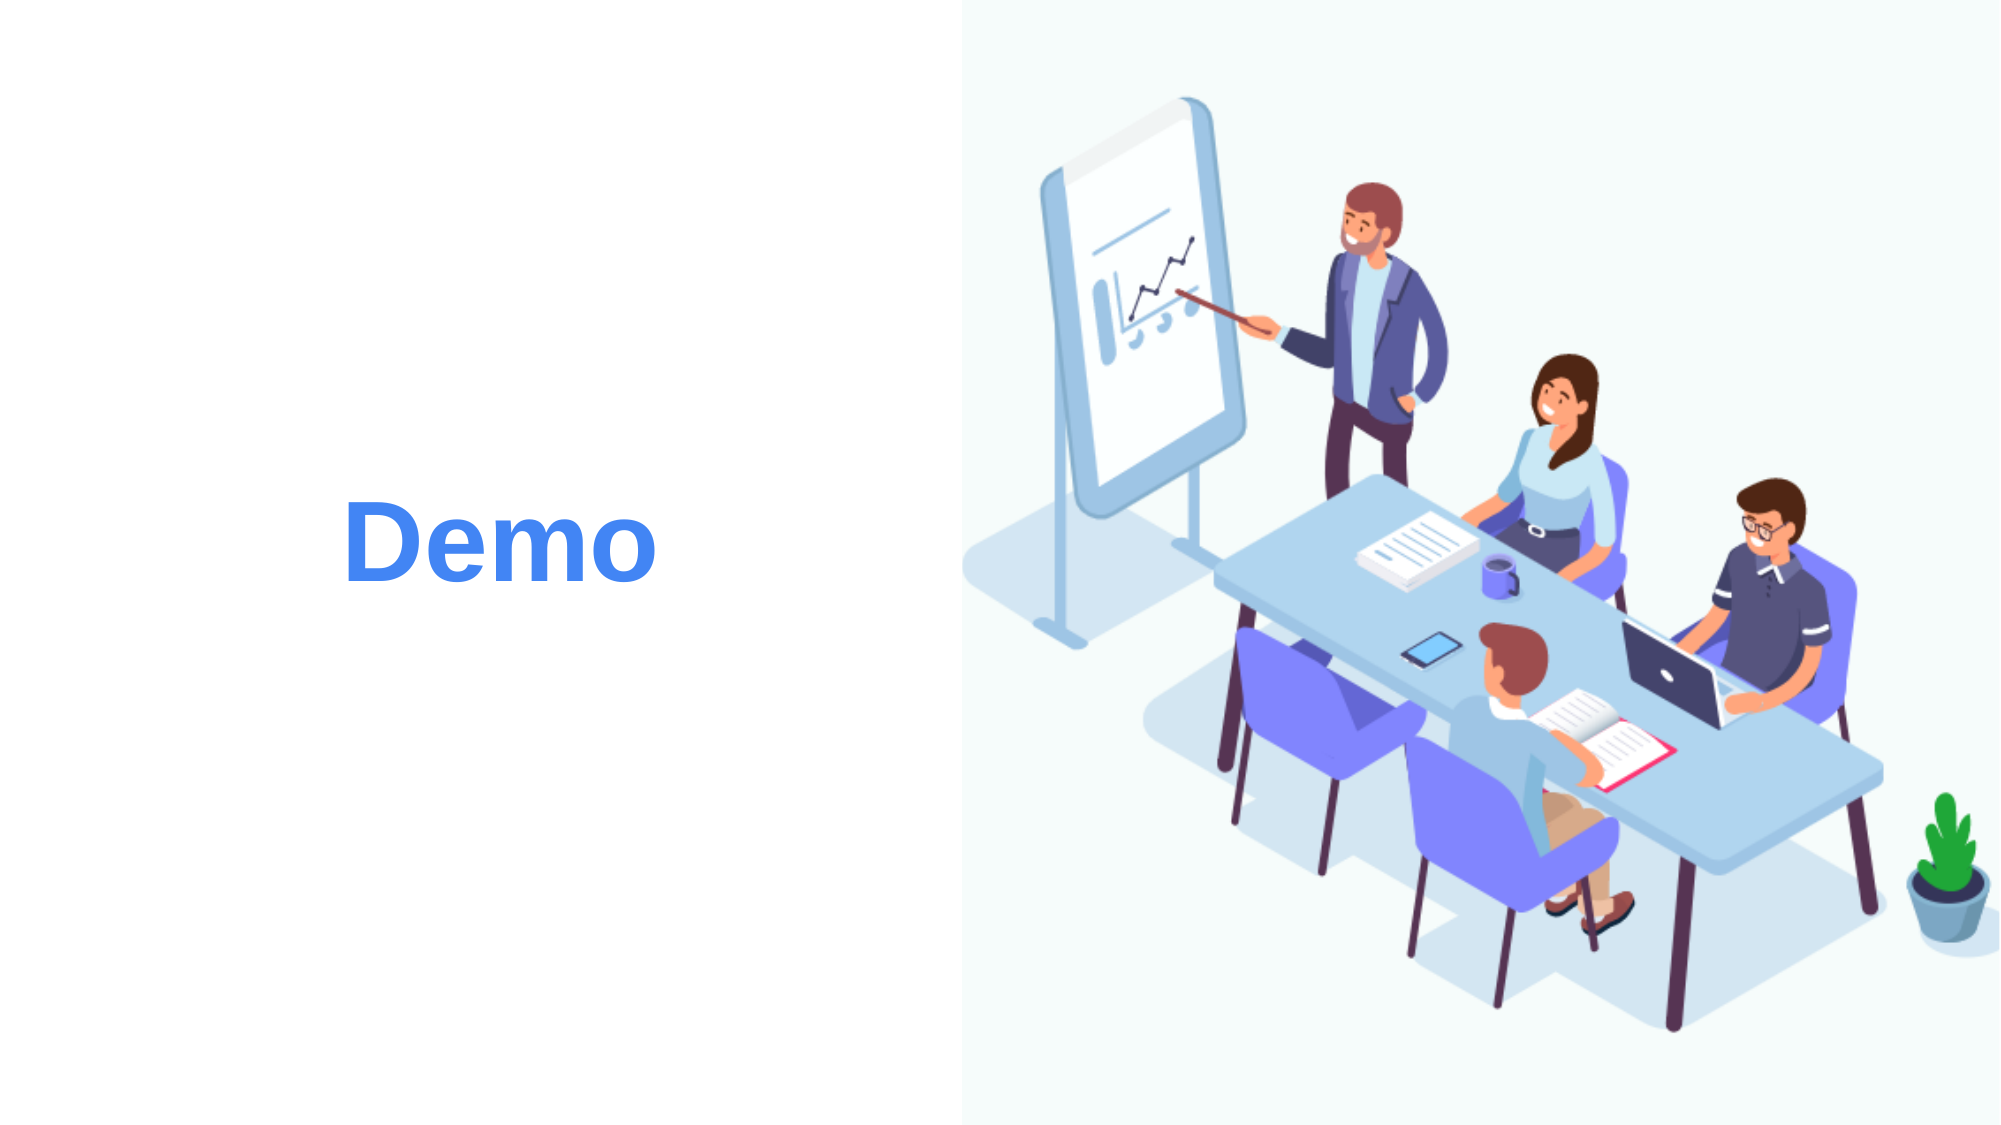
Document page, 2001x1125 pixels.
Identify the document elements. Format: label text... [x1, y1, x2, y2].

title Demo [341, 467, 749, 563]
picture [961, 0, 2000, 1125]
